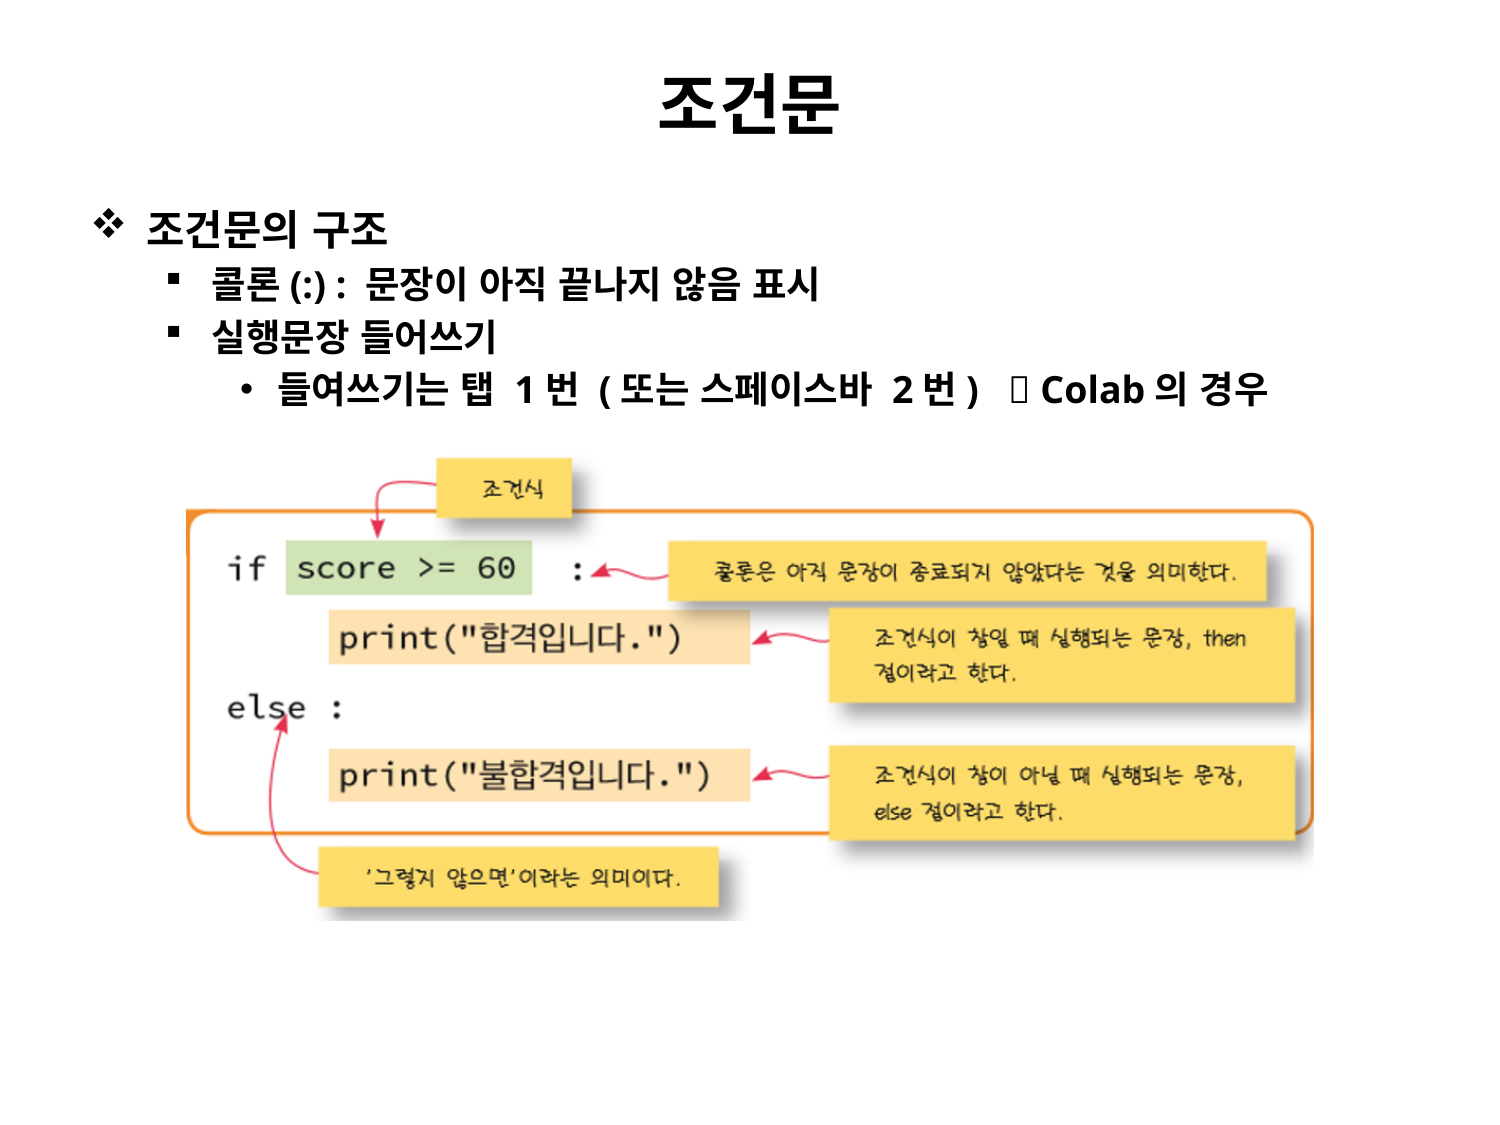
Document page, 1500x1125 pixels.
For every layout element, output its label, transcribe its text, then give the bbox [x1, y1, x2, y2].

list 조건문의 구조 콜론(:) : 문장이 아직 끝나지 않음 표시 실행문장 들어쓰기 들여쓰기는 탭 1번 (또는 스페이스바 2번)  Colab의 경우 [75, 196, 1425, 1071]
picture [185, 444, 1315, 921]
title 조건문 [75, 45, 1425, 161]
